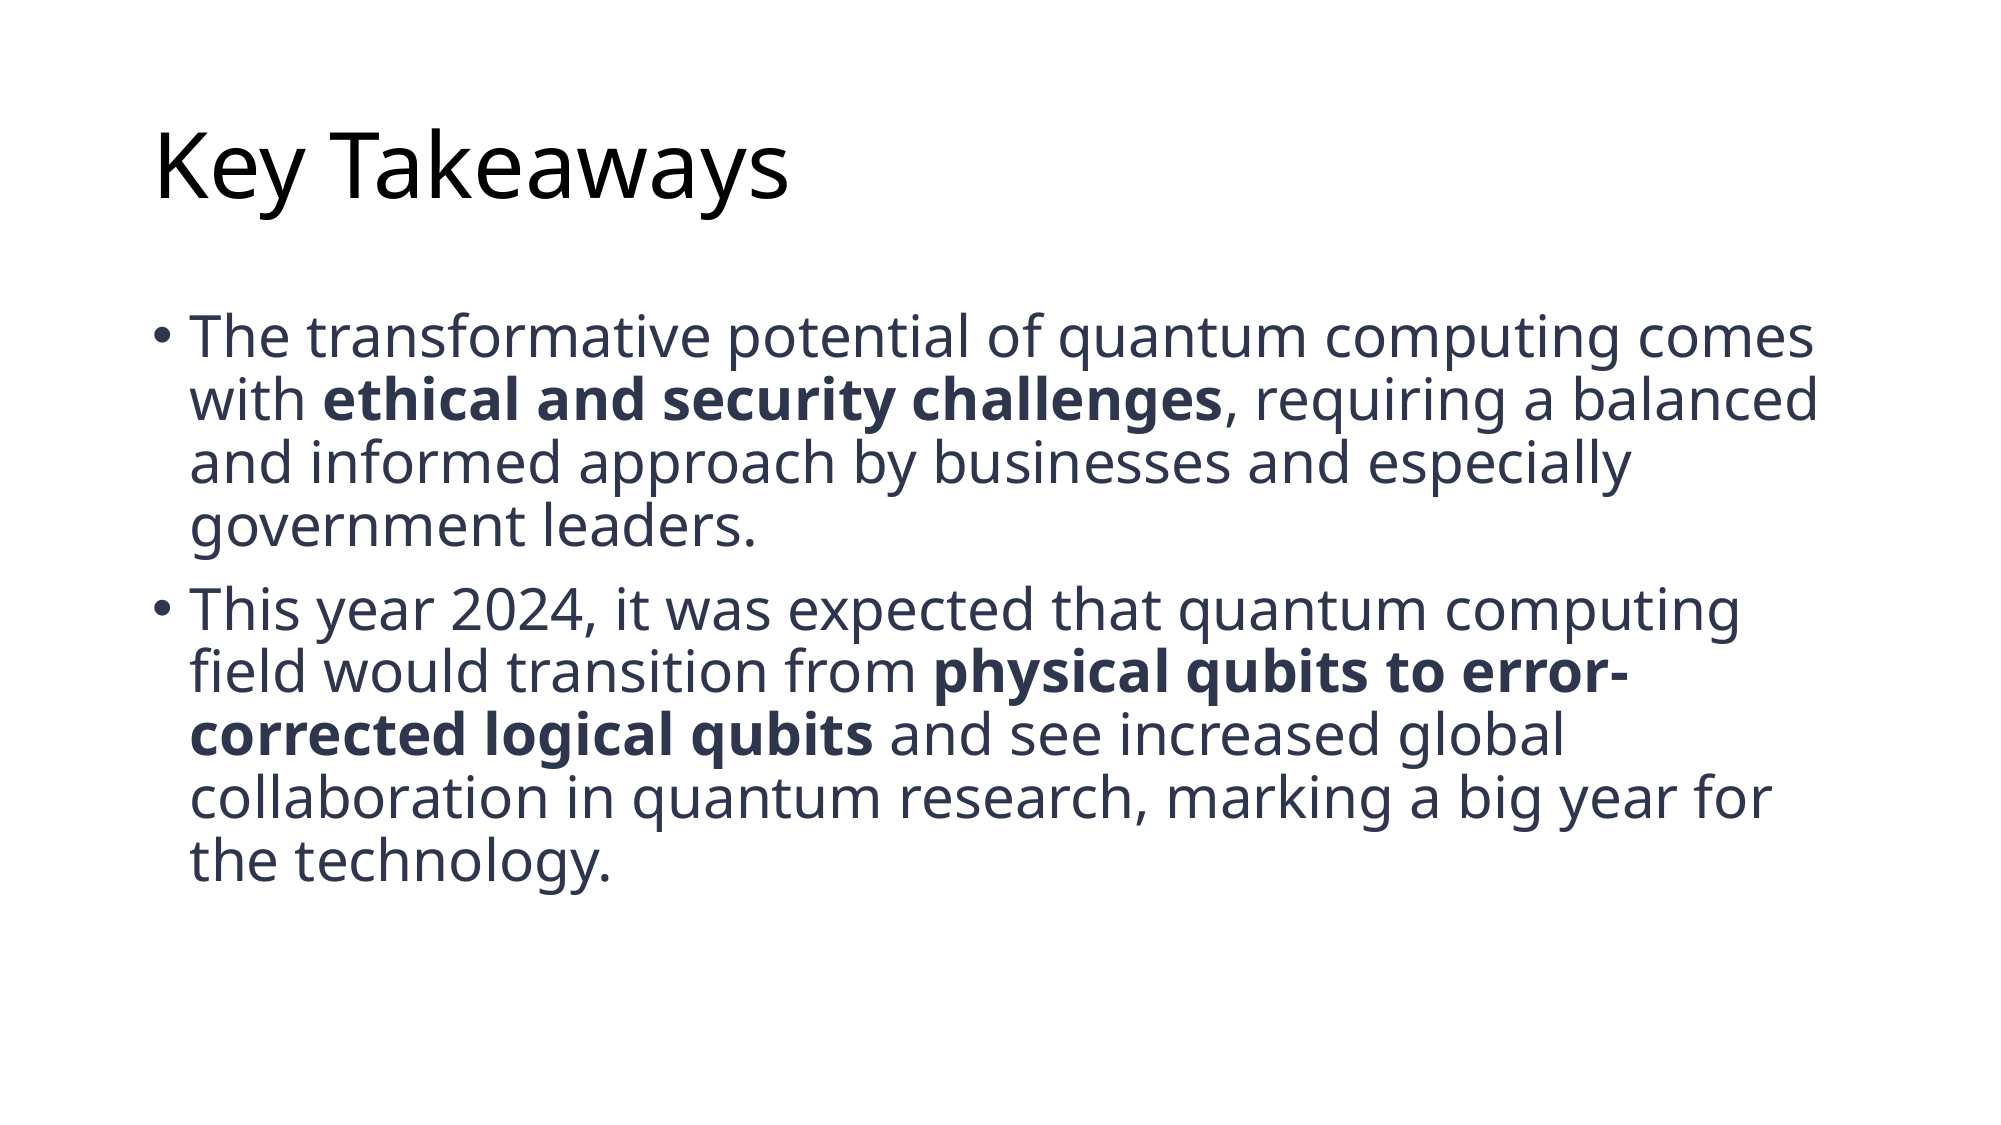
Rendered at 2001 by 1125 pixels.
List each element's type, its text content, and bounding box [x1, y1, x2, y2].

title Key Takeaways [137, 59, 1863, 278]
list The transformative potential of quantum computing comes with ethical and security challenges, requiring a balanced and informed approach by businesses and especially government leaders. This year 2024, it was expected that quantum computing field would transition from physical qubits to error-corrected logical qubits and see increased global collaboration in quantum research, marking a big year for the technology. [137, 299, 1863, 1014]
